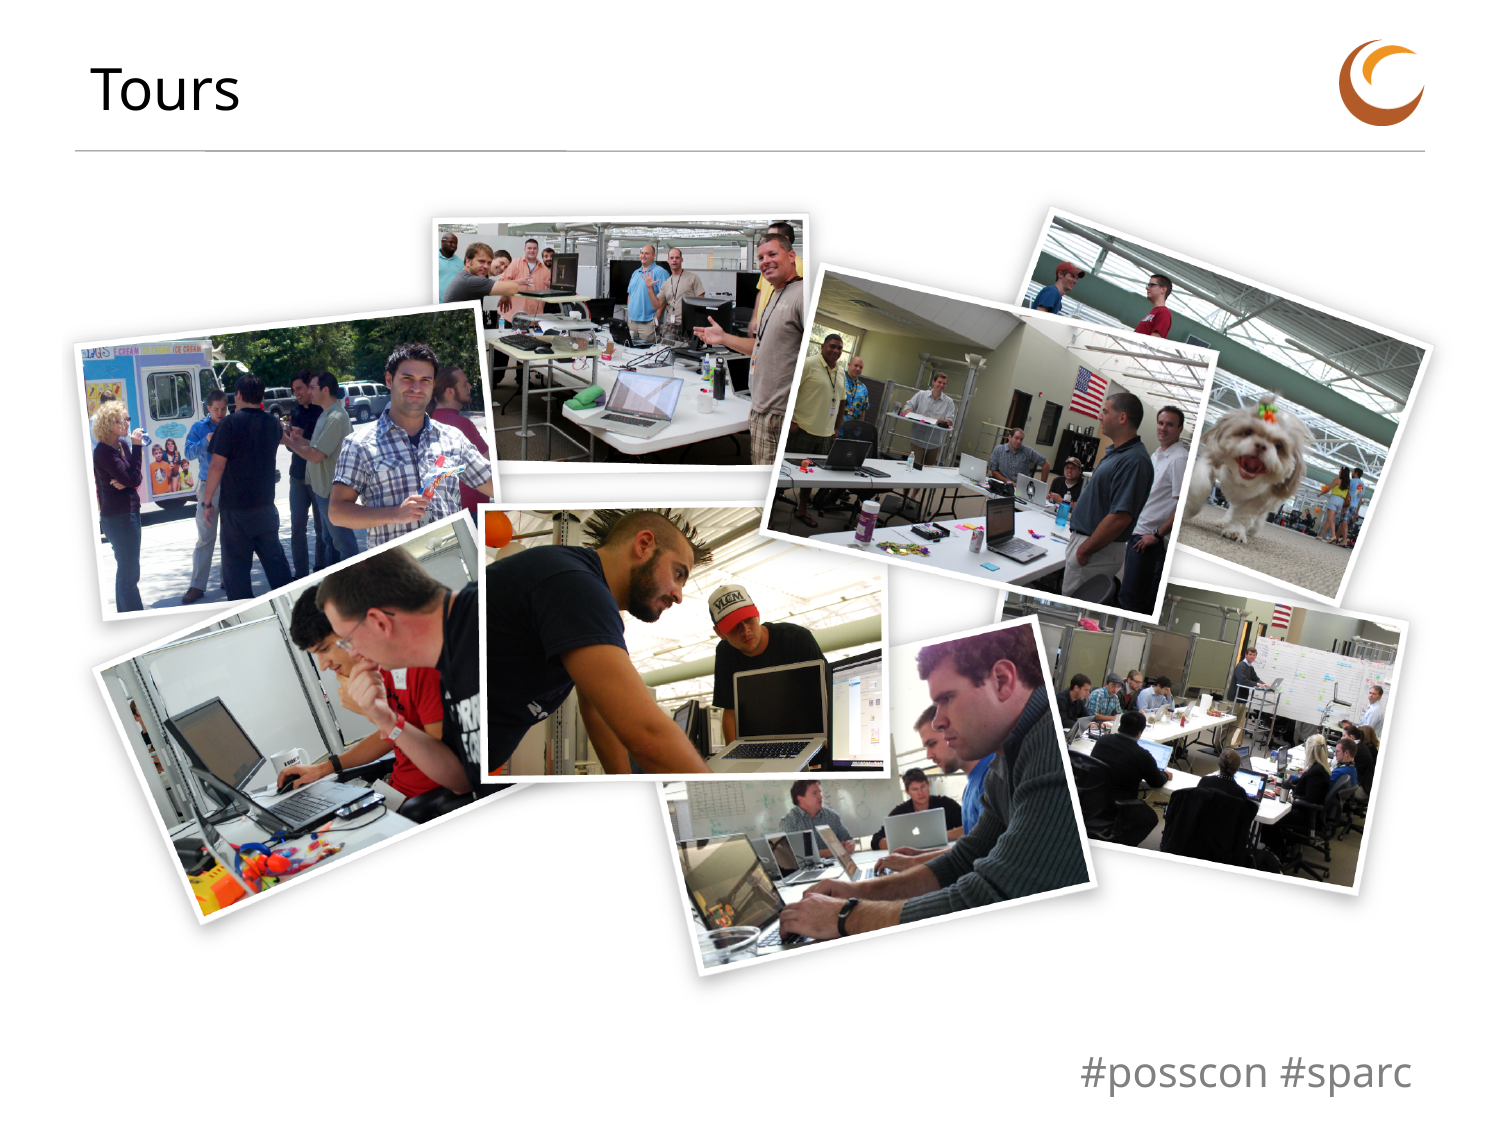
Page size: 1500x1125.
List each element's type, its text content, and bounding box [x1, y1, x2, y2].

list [15, 188, 1500, 1006]
title Tours [75, 45, 1425, 123]
picture [1339, 39, 1425, 45]
